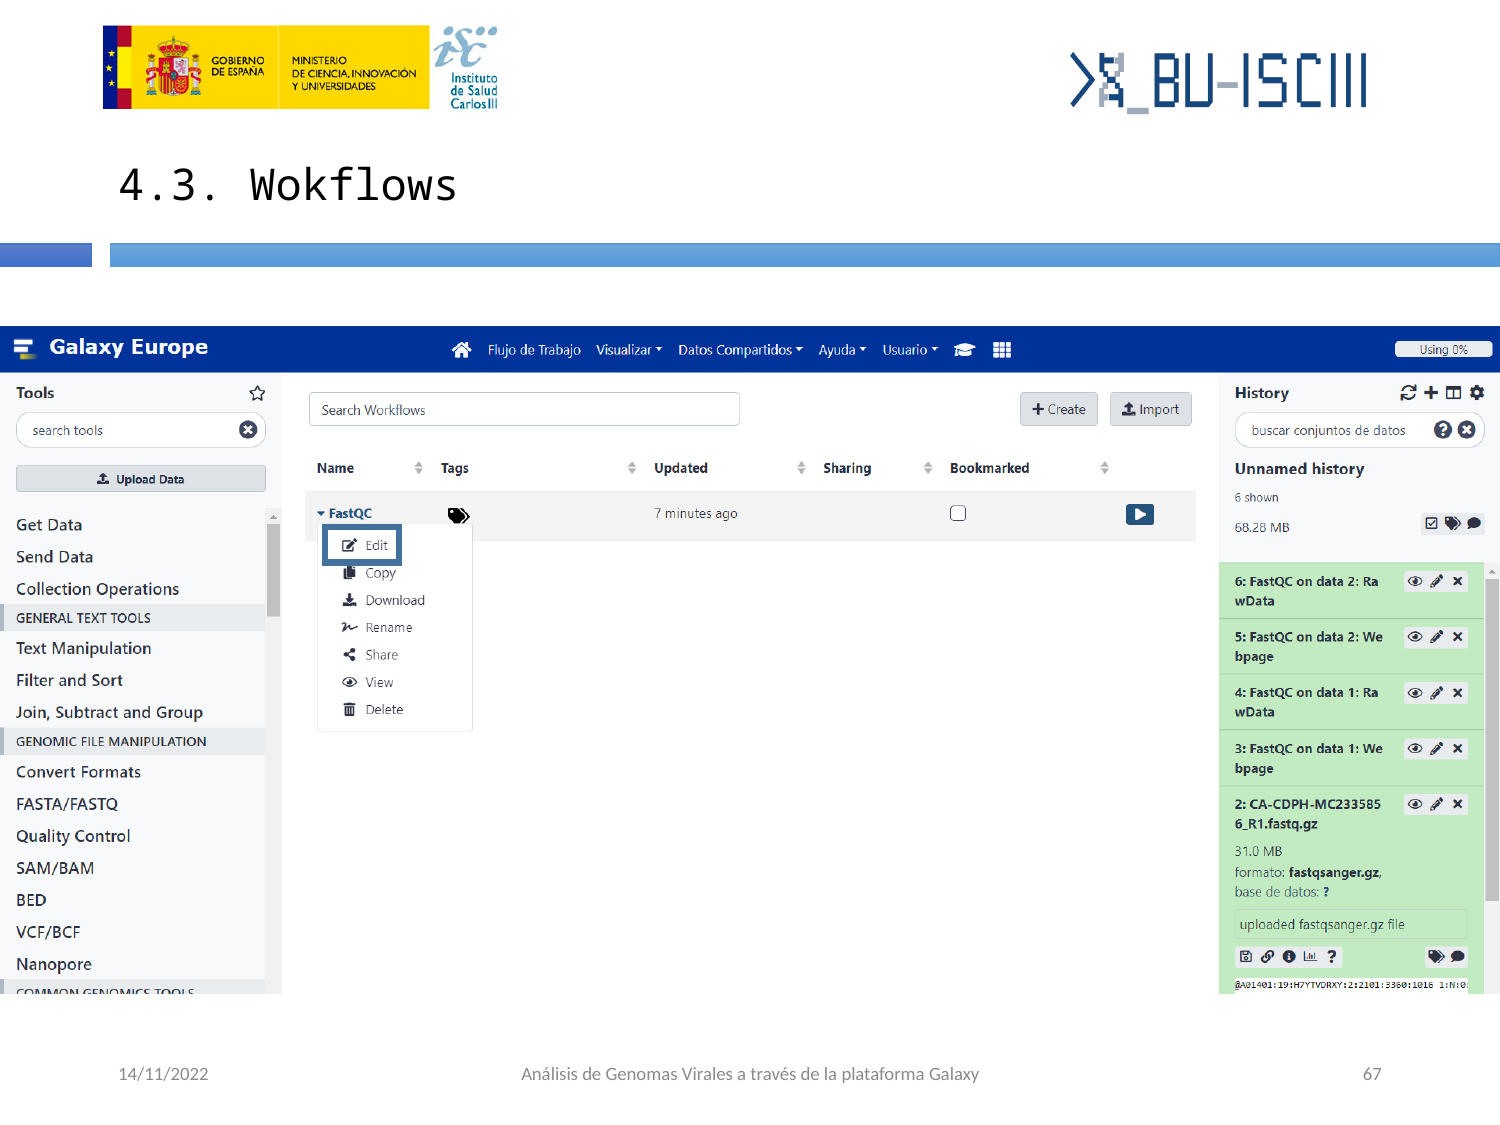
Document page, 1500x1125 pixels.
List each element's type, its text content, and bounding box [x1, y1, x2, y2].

footer Análisis de Genomas Virales a través de la plataforma Galaxy [496, 1042, 1004, 1103]
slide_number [103, 1042, 441, 1103]
picture [1059, 0, 1380, 114]
slide_number 67 [1059, 1042, 1397, 1103]
text_box 4.3. Wokflows [103, 114, 1397, 257]
picture [0, 326, 1500, 994]
picture [103, 25, 497, 109]
